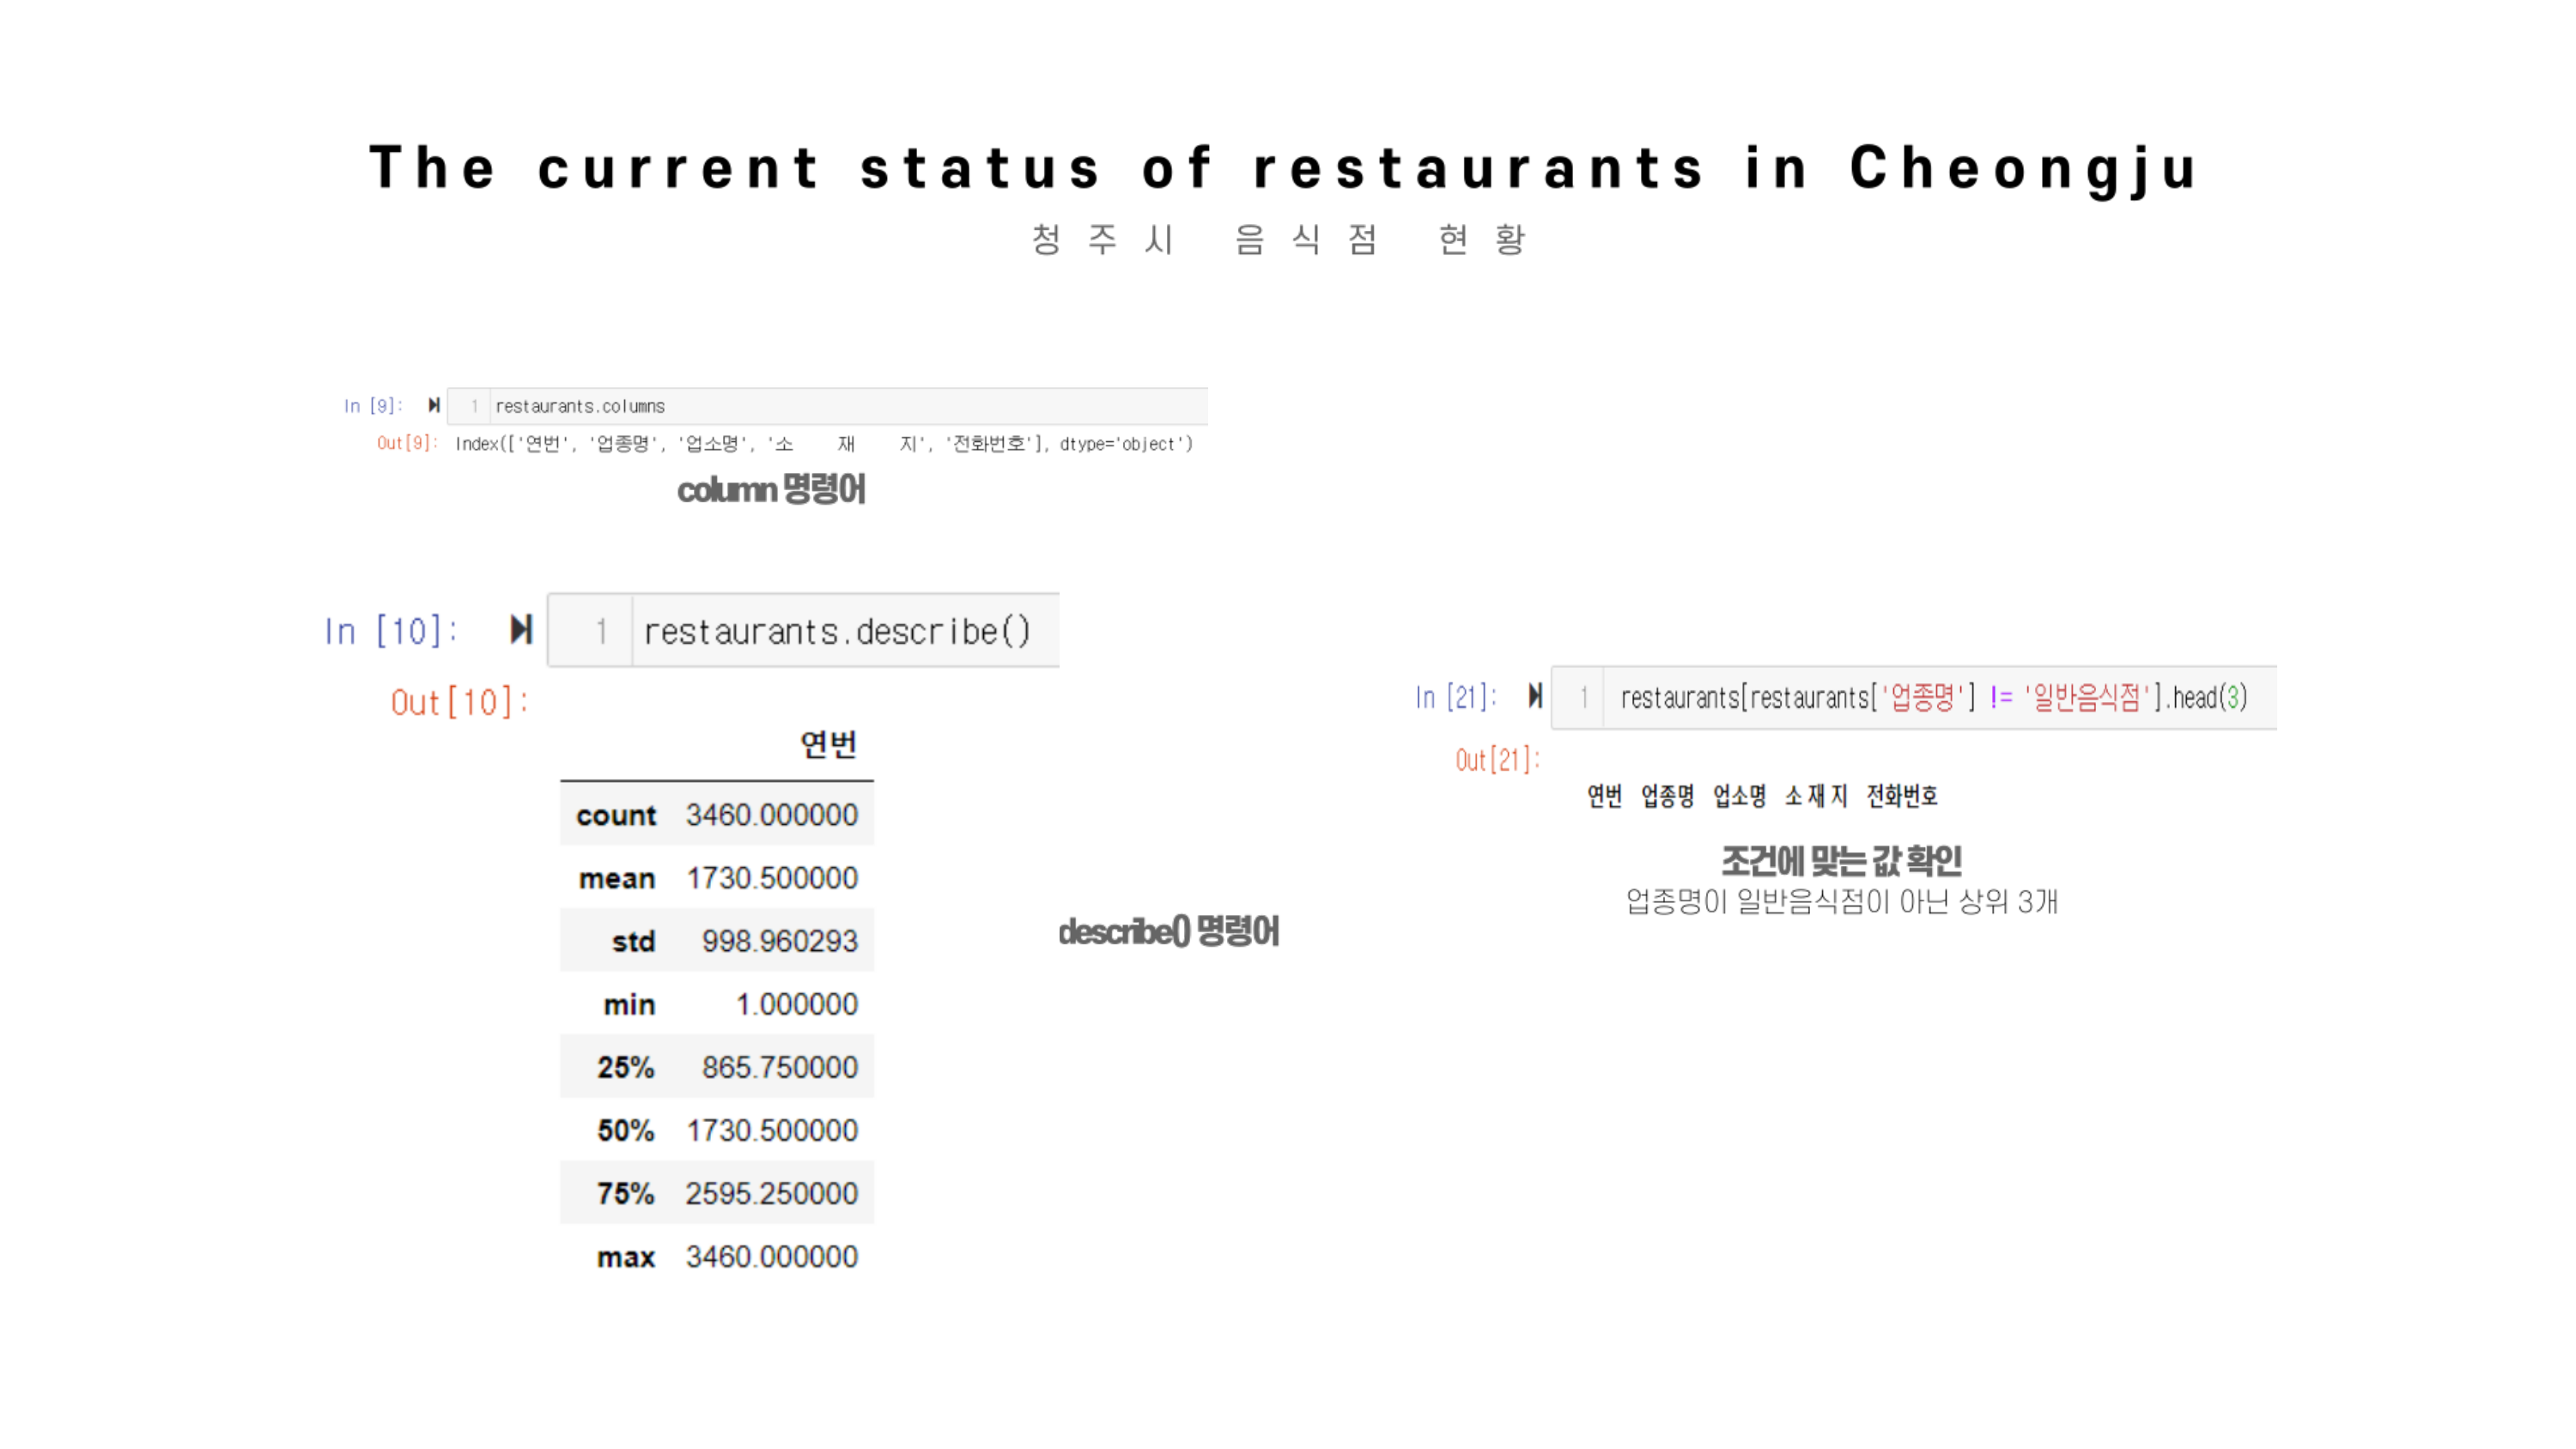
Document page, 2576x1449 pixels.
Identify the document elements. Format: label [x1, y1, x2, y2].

text_box [301, 569, 1060, 1291]
picture [666, 466, 884, 525]
text_box [338, 384, 1208, 466]
picture [163, 119, 2220, 276]
picture [1060, 902, 1297, 967]
picture [1538, 832, 2072, 933]
text_box [1407, 648, 2278, 818]
